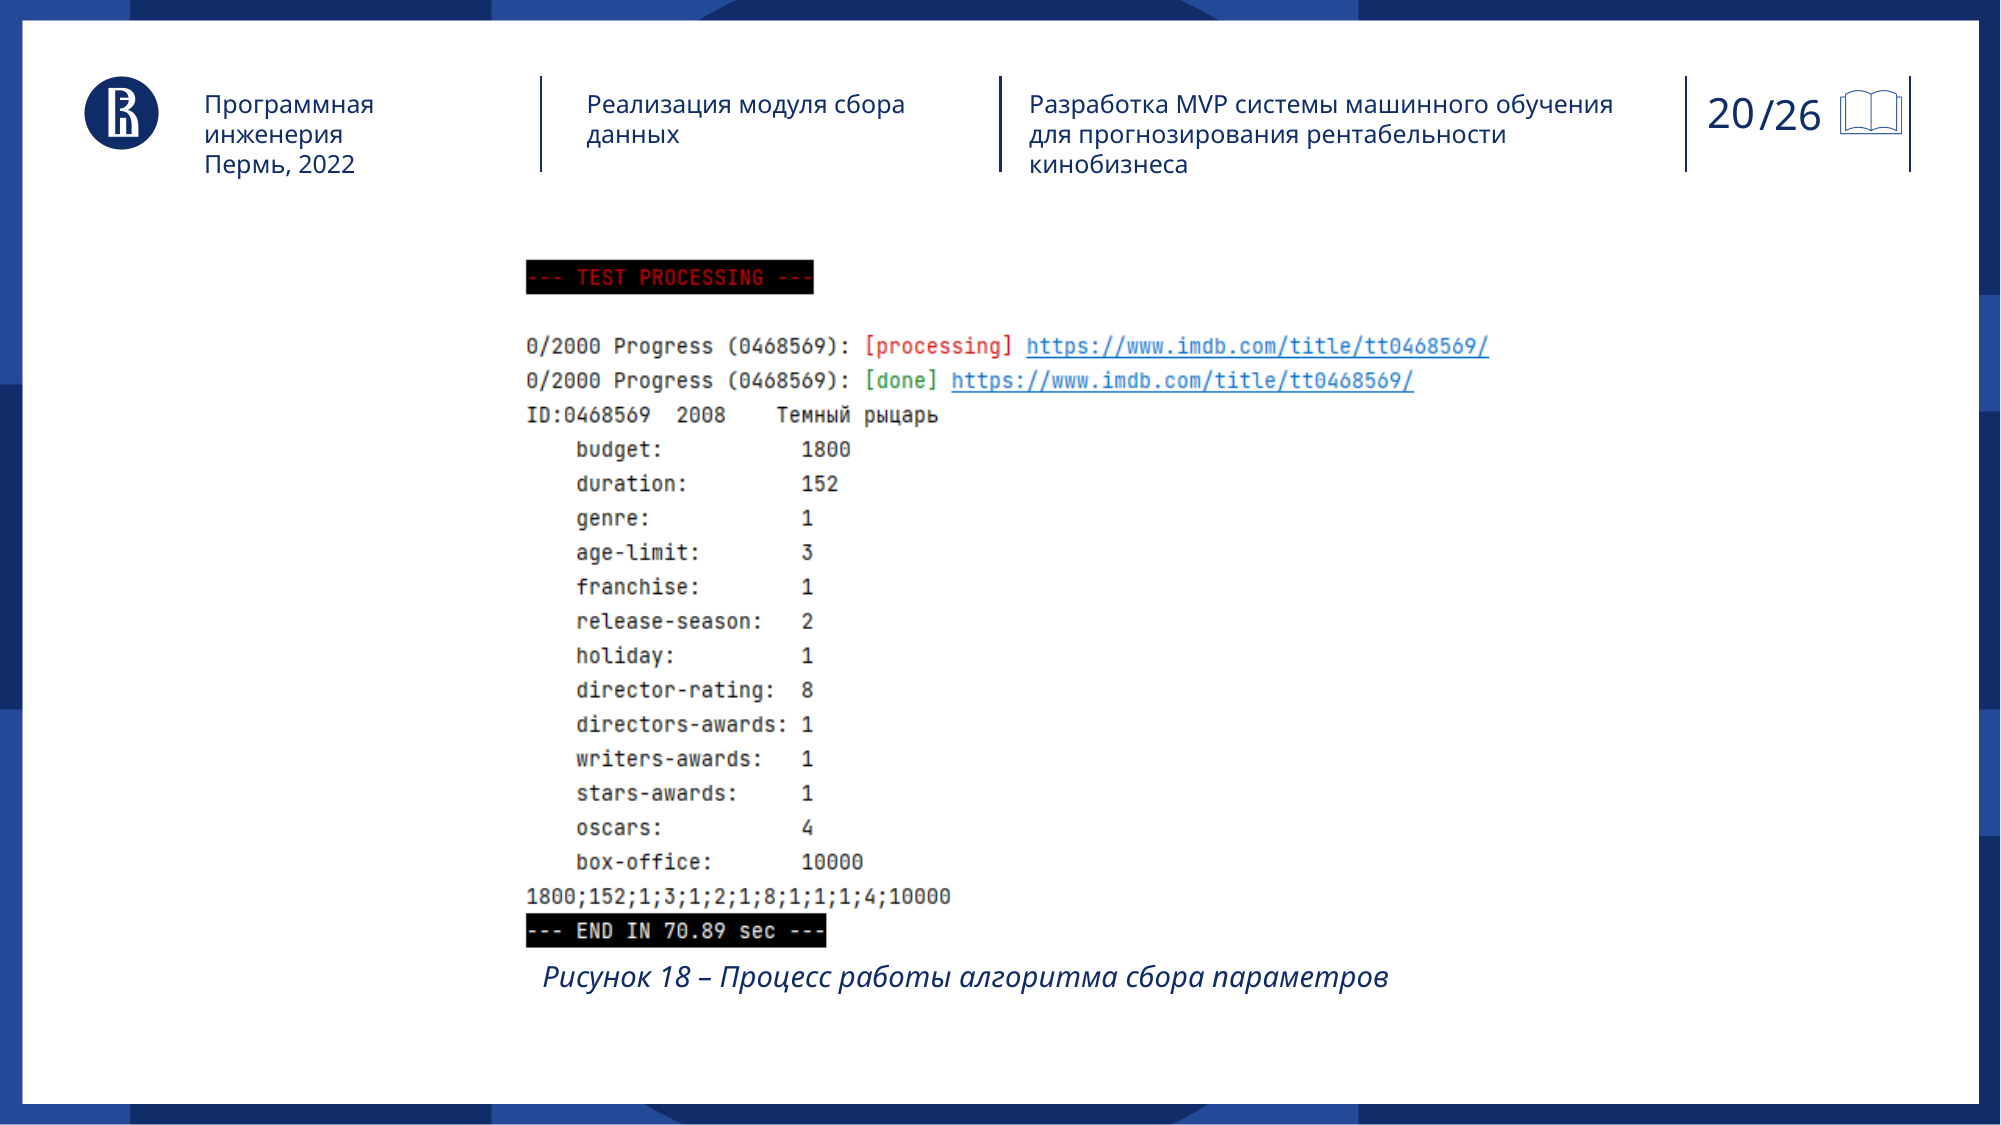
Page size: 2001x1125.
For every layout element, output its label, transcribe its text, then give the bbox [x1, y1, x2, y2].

list Программная инженерия Пермь, 2022 [204, 88, 500, 157]
text_box /26 [1759, 88, 1858, 156]
picture [0, 0, 2001, 1125]
list Разработка MVP системы машинного обучения для прогнозирования рентабельности кинобизнеса [1029, 88, 1657, 156]
list Реализация модуля сбора данных [586, 88, 927, 156]
text_box Рисунок 18 – Процесс работы алгоритма сбора параметров [517, 951, 1415, 1001]
